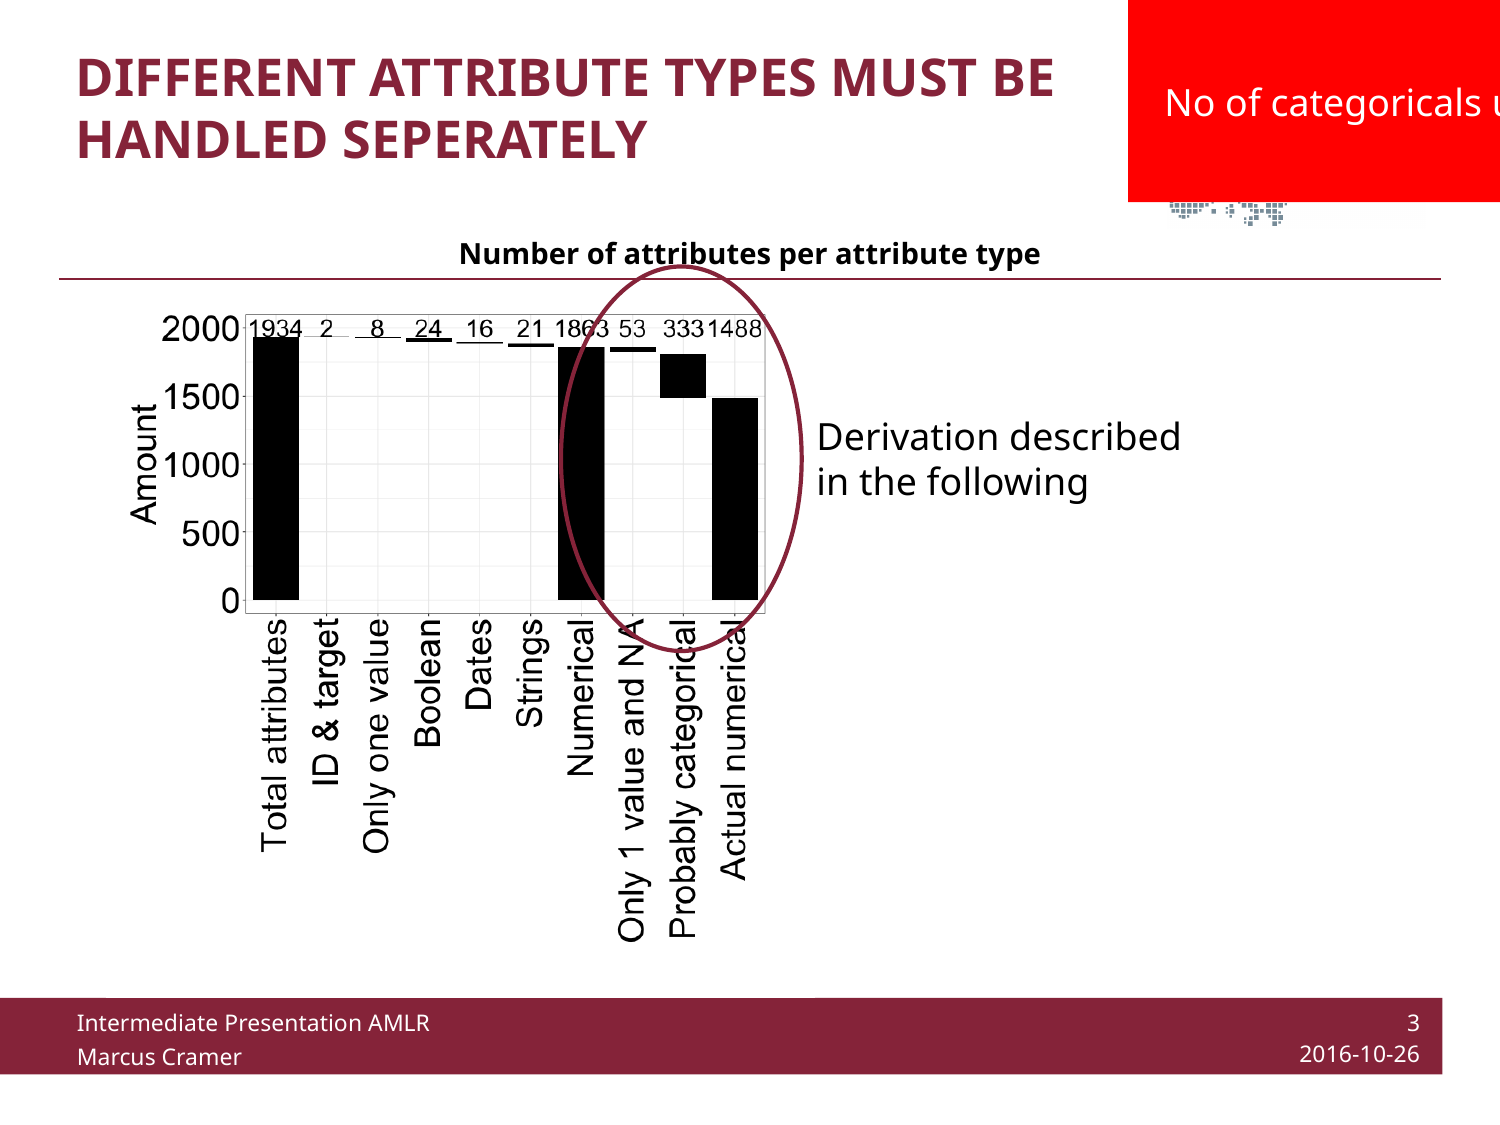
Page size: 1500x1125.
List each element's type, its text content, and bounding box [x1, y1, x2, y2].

text_box Derivation described in the following [820, 405, 1239, 511]
text_box No of categoricals update [1126, 0, 1500, 204]
title Different attribute types must be handled seperately [61, 36, 1126, 116]
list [105, 289, 816, 999]
picture [1167, 204, 1426, 228]
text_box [58, 228, 1442, 280]
